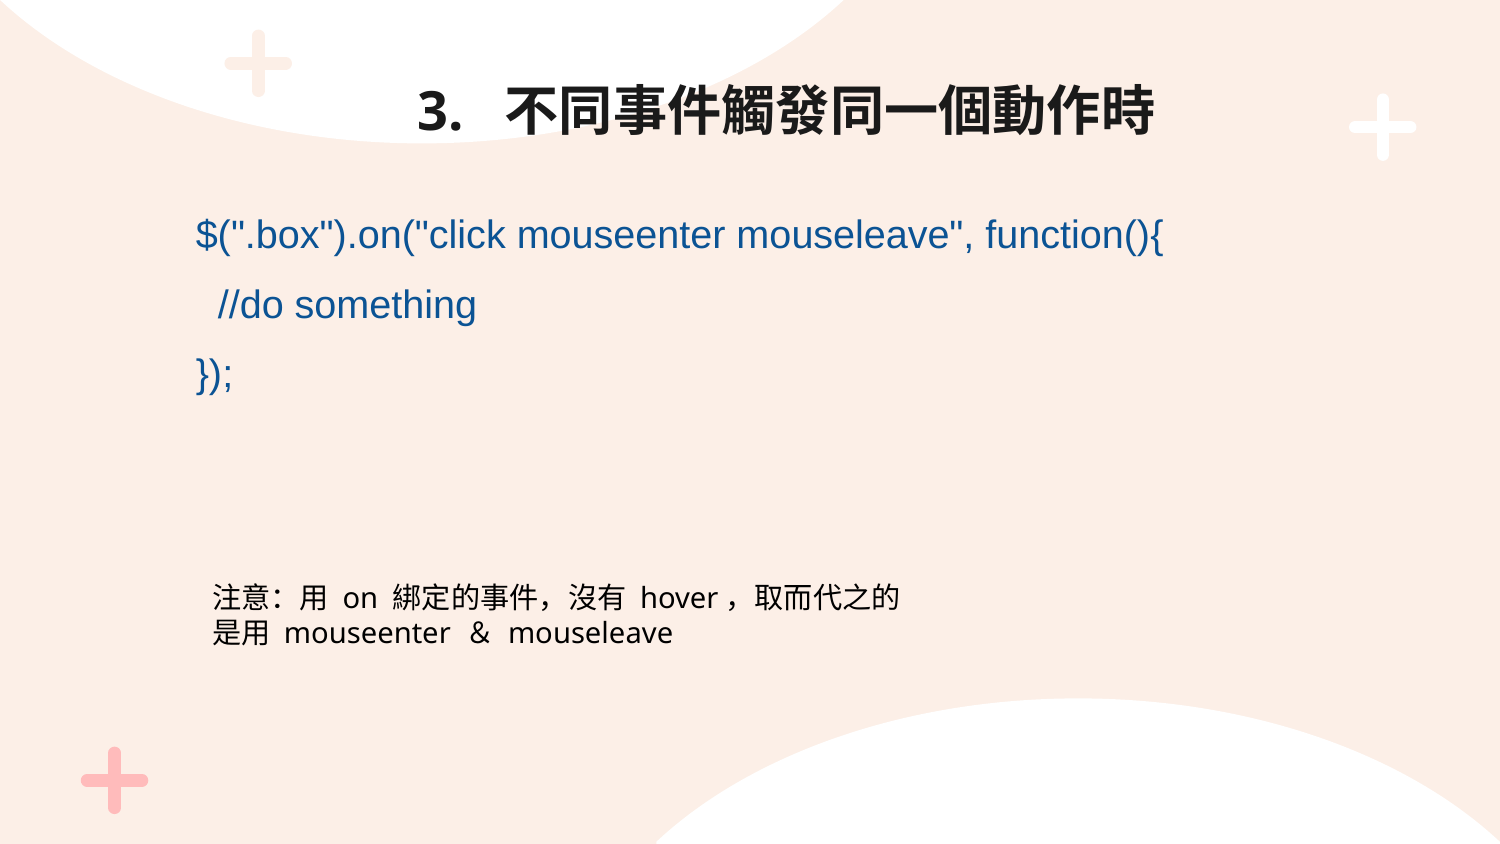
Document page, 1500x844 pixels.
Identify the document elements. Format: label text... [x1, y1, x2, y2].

list $(".box").on("click mouseenter mouseleave", function(){ //do something }); [195, 172, 1420, 793]
text_box 注意：用 on 綁定的事件，沒有 hover，取而代之的是用 mouseenter ＆ mouseleave [197, 564, 919, 665]
title 3. 不同事件觸發同一個動作時 [115, 67, 1383, 163]
